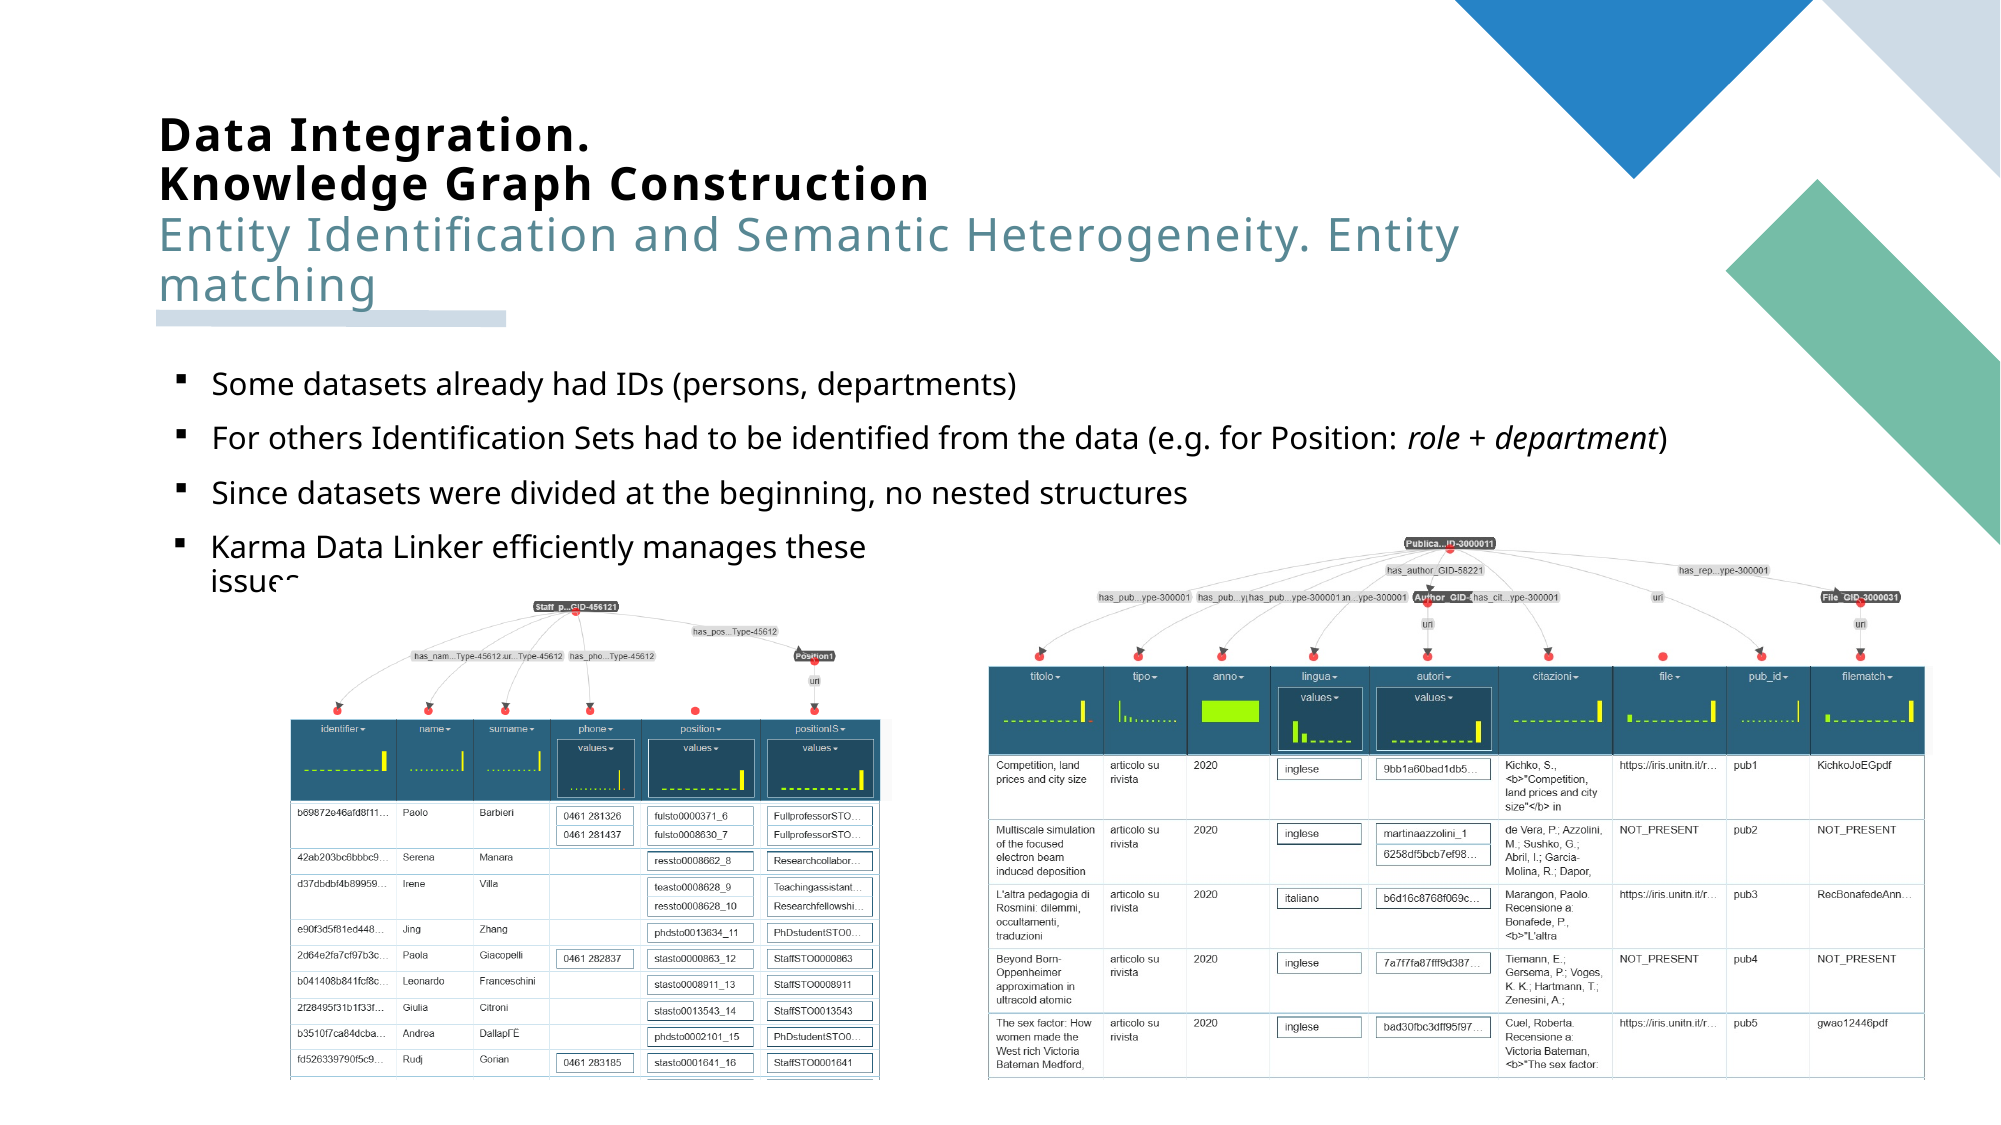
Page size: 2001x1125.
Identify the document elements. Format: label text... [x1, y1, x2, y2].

text_box Some datasets already had IDs (persons, departments) For others Identification Sets had to be identified from the data (e.g. for Position: role + department) Since datasets were divided at the beginning, no nested structures [159, 360, 1694, 680]
picture [276, 580, 892, 1080]
picture [977, 526, 1933, 1080]
text_box Entity Identification and Semantic Heterogeneity. Entity matching [158, 210, 1484, 311]
title Data Integration. Knowledge Graph Construction [158, 110, 1626, 211]
